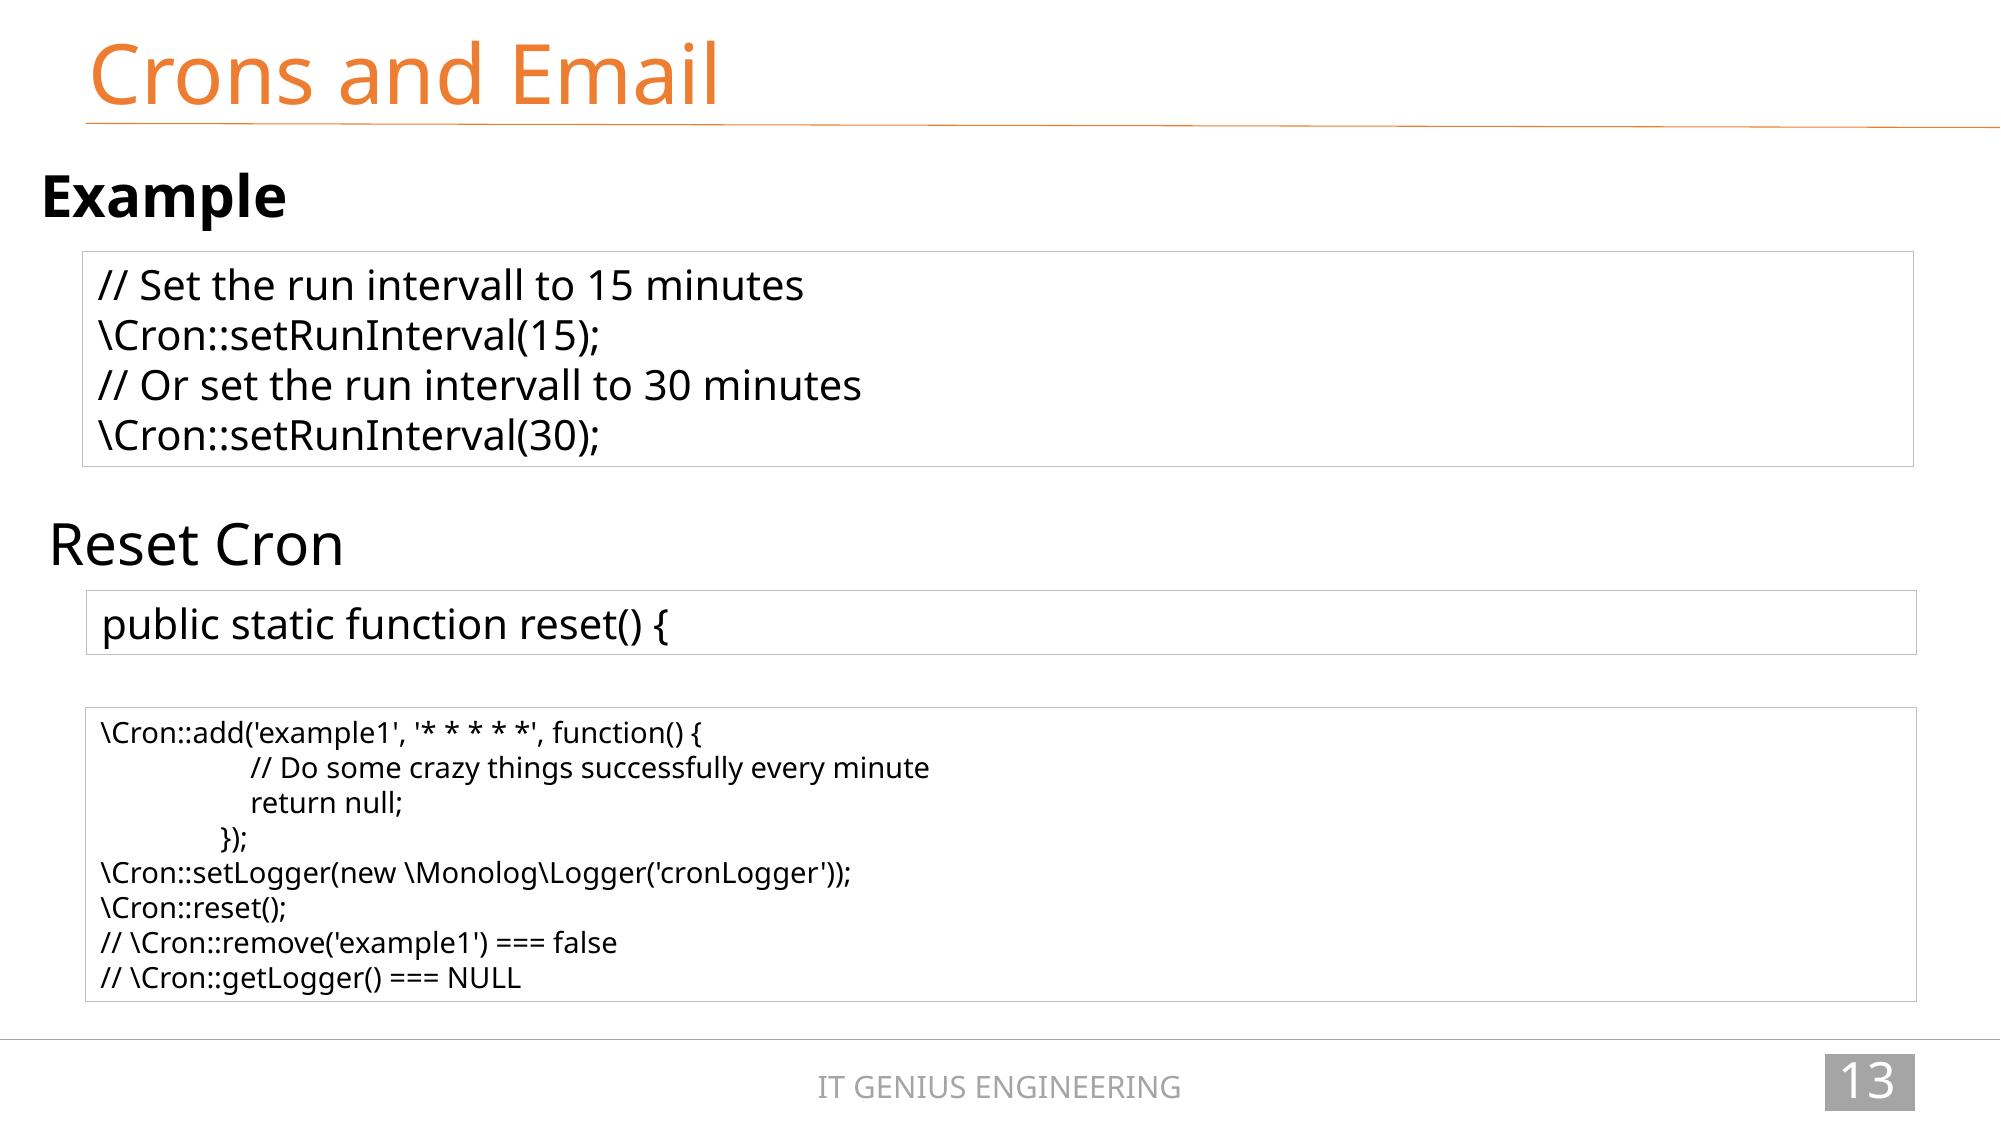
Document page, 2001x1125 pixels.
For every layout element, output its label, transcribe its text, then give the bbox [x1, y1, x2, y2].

text_box Example [25, 152, 303, 237]
text_box IT GENIUS ENGINEERING [576, 1064, 1424, 1113]
slide_number 137 [1822, 1051, 1918, 1114]
text_box Reset Cron [33, 499, 361, 585]
text_box public static function reset() { [86, 590, 1917, 655]
subtitle Crons and Email [73, 25, 1943, 137]
text_box // Set the run intervall to 15 minutes \Cron::setRunInterval(15); // Or set the run intervall to 30 minutes \Cron::setRunInterval(30); [82, 251, 1914, 467]
text_box \Cron::add('example1', '* * * * *', function() { // Do some crazy things successfully every minute return null; }); \Cron::setLogger(new \Monolog\Logger('cronLogger')); \Cron::reset(); // \Cron::remove('example1') === false // \Cron::getLogger() === NULL [85, 707, 1917, 1002]
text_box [85, 123, 2000, 128]
